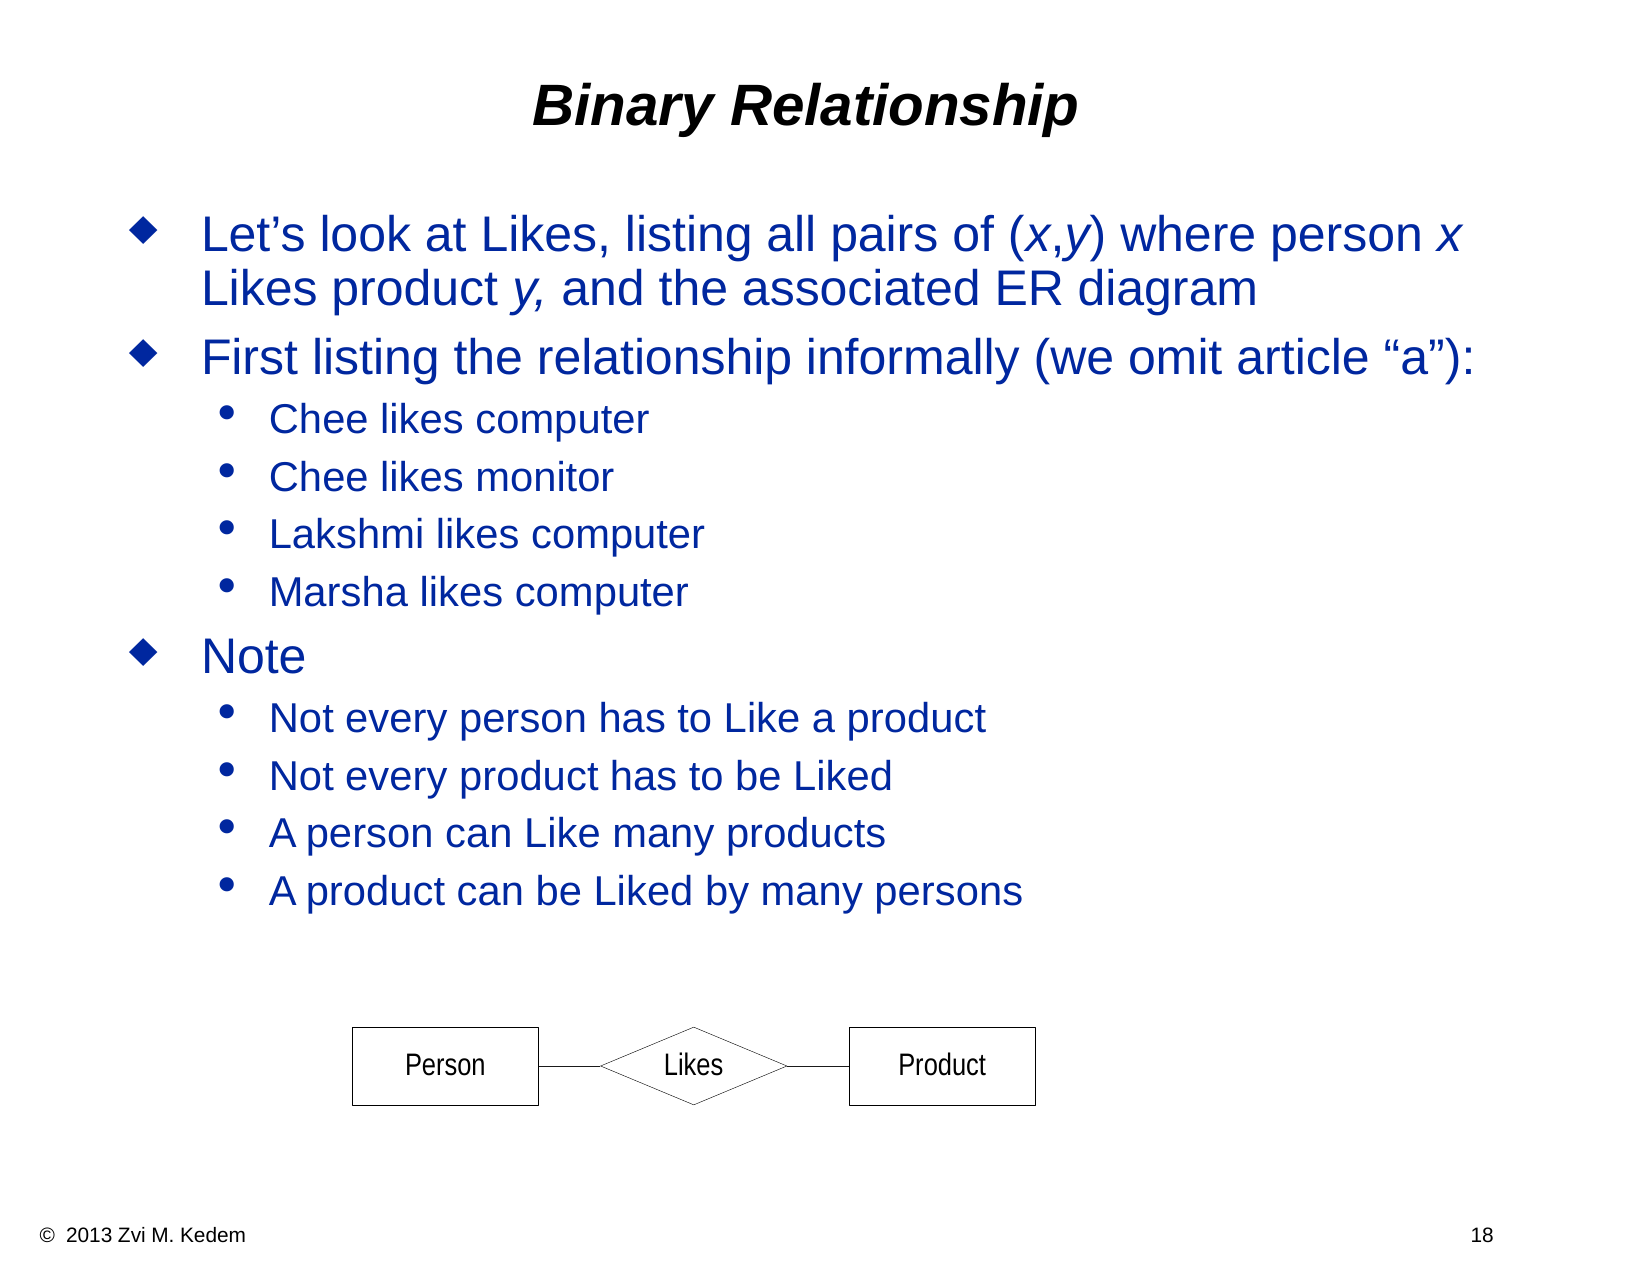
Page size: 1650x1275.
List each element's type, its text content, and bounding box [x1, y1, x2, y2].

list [349, 1024, 1038, 1108]
title Binary Relationship [111, 36, 1501, 176]
list Let’s look at Likes, listing all pairs of (x,y) where person x Likes product y, and the associated ER diagram First listing the relationship informally (we omit article “a”): Chee likes computer Chee likes monitor Lakshmi likes computer Marsha likes computer Note Not every person has to Like a product Not every product has to be Liked A person can Like many products A product can be Liked by many persons [111, 199, 1513, 1201]
